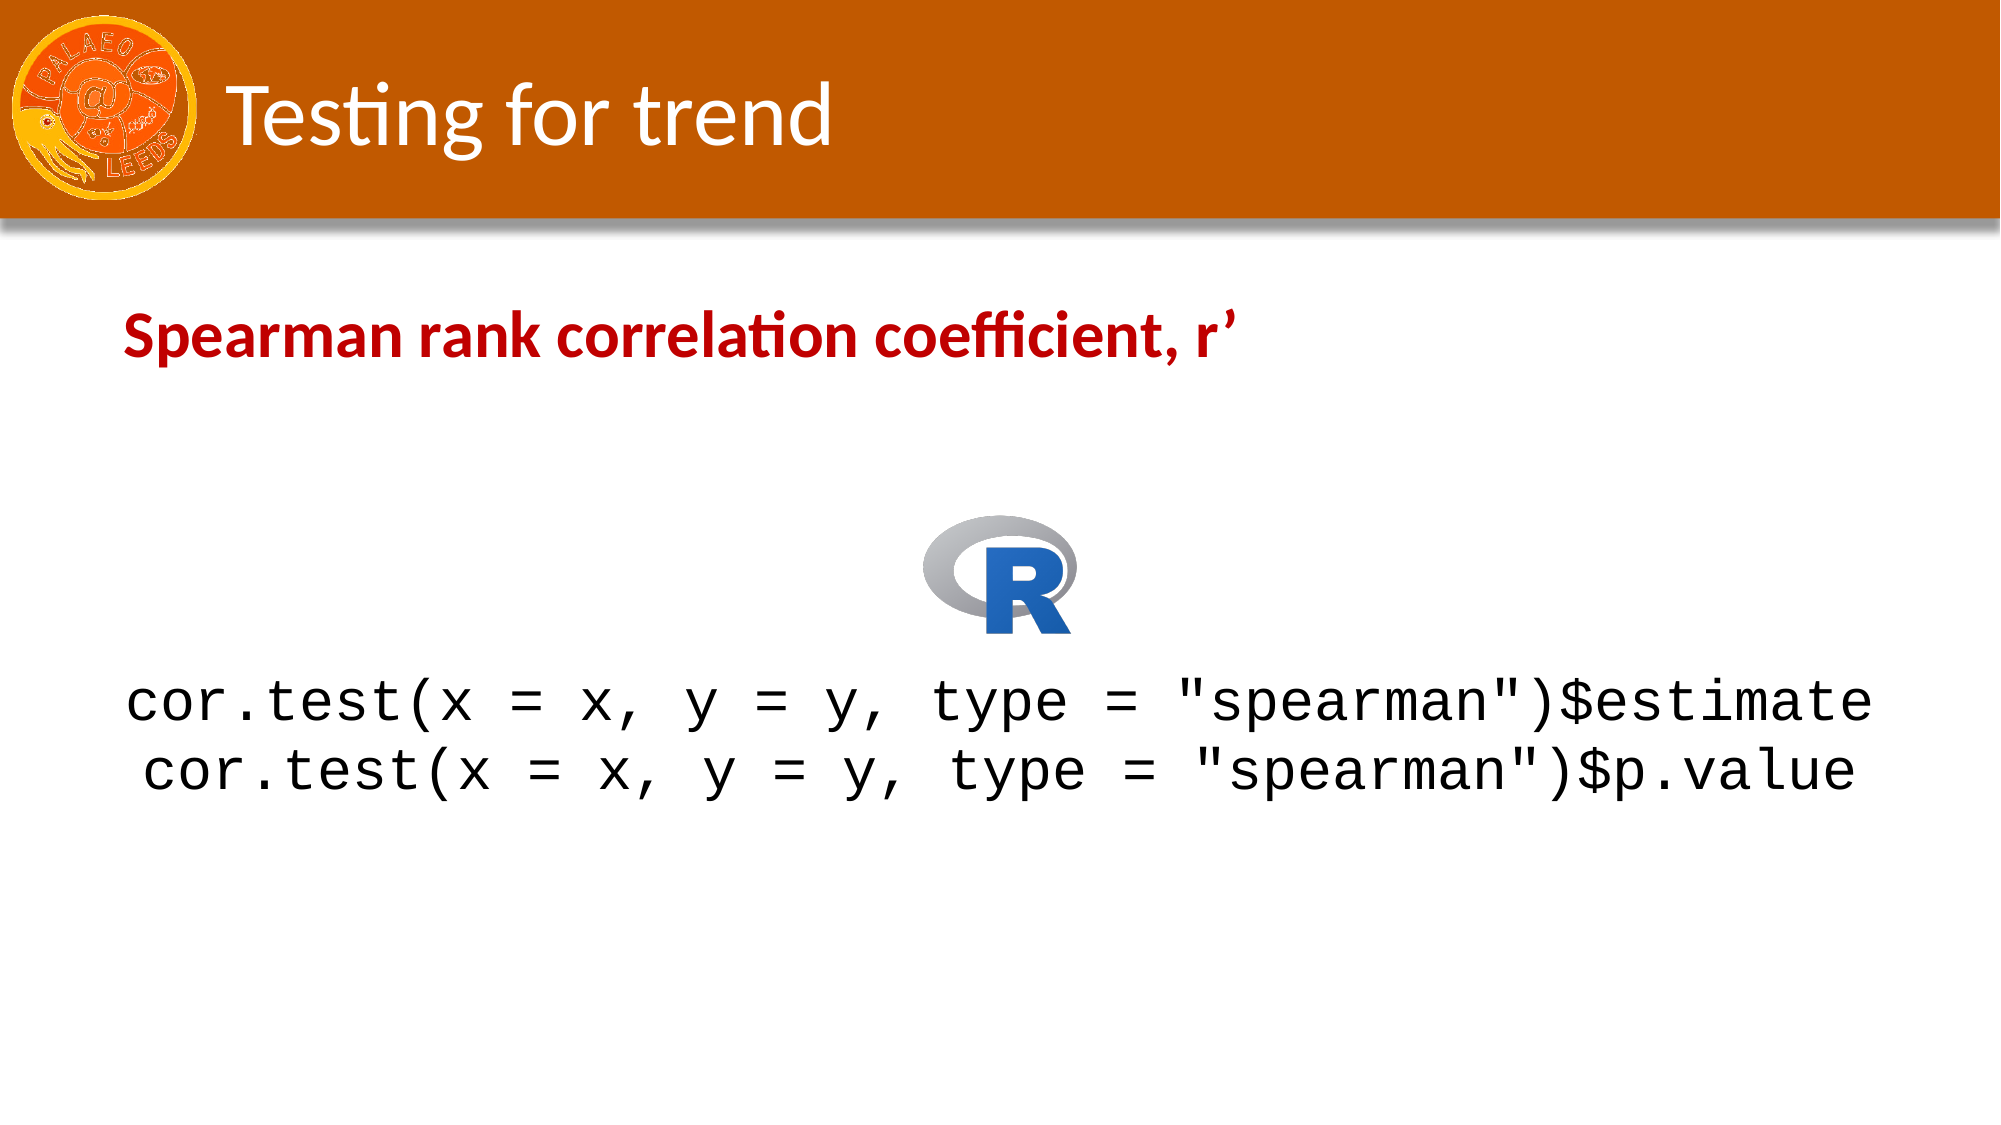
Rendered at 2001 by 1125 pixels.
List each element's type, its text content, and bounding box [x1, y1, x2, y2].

text_box Spearman rank correlation coefficient, r’ [108, 283, 1256, 378]
text_box cor.test(x = x, y = y, type = "spearman")$estimate cor.test(x = x, y = y, type = "spearman")$p.value [73, 654, 1927, 809]
picture [923, 515, 1077, 634]
picture [11, 15, 197, 200]
text_box [0, 0, 2000, 219]
text_box Testing for trend [210, 17, 2000, 201]
